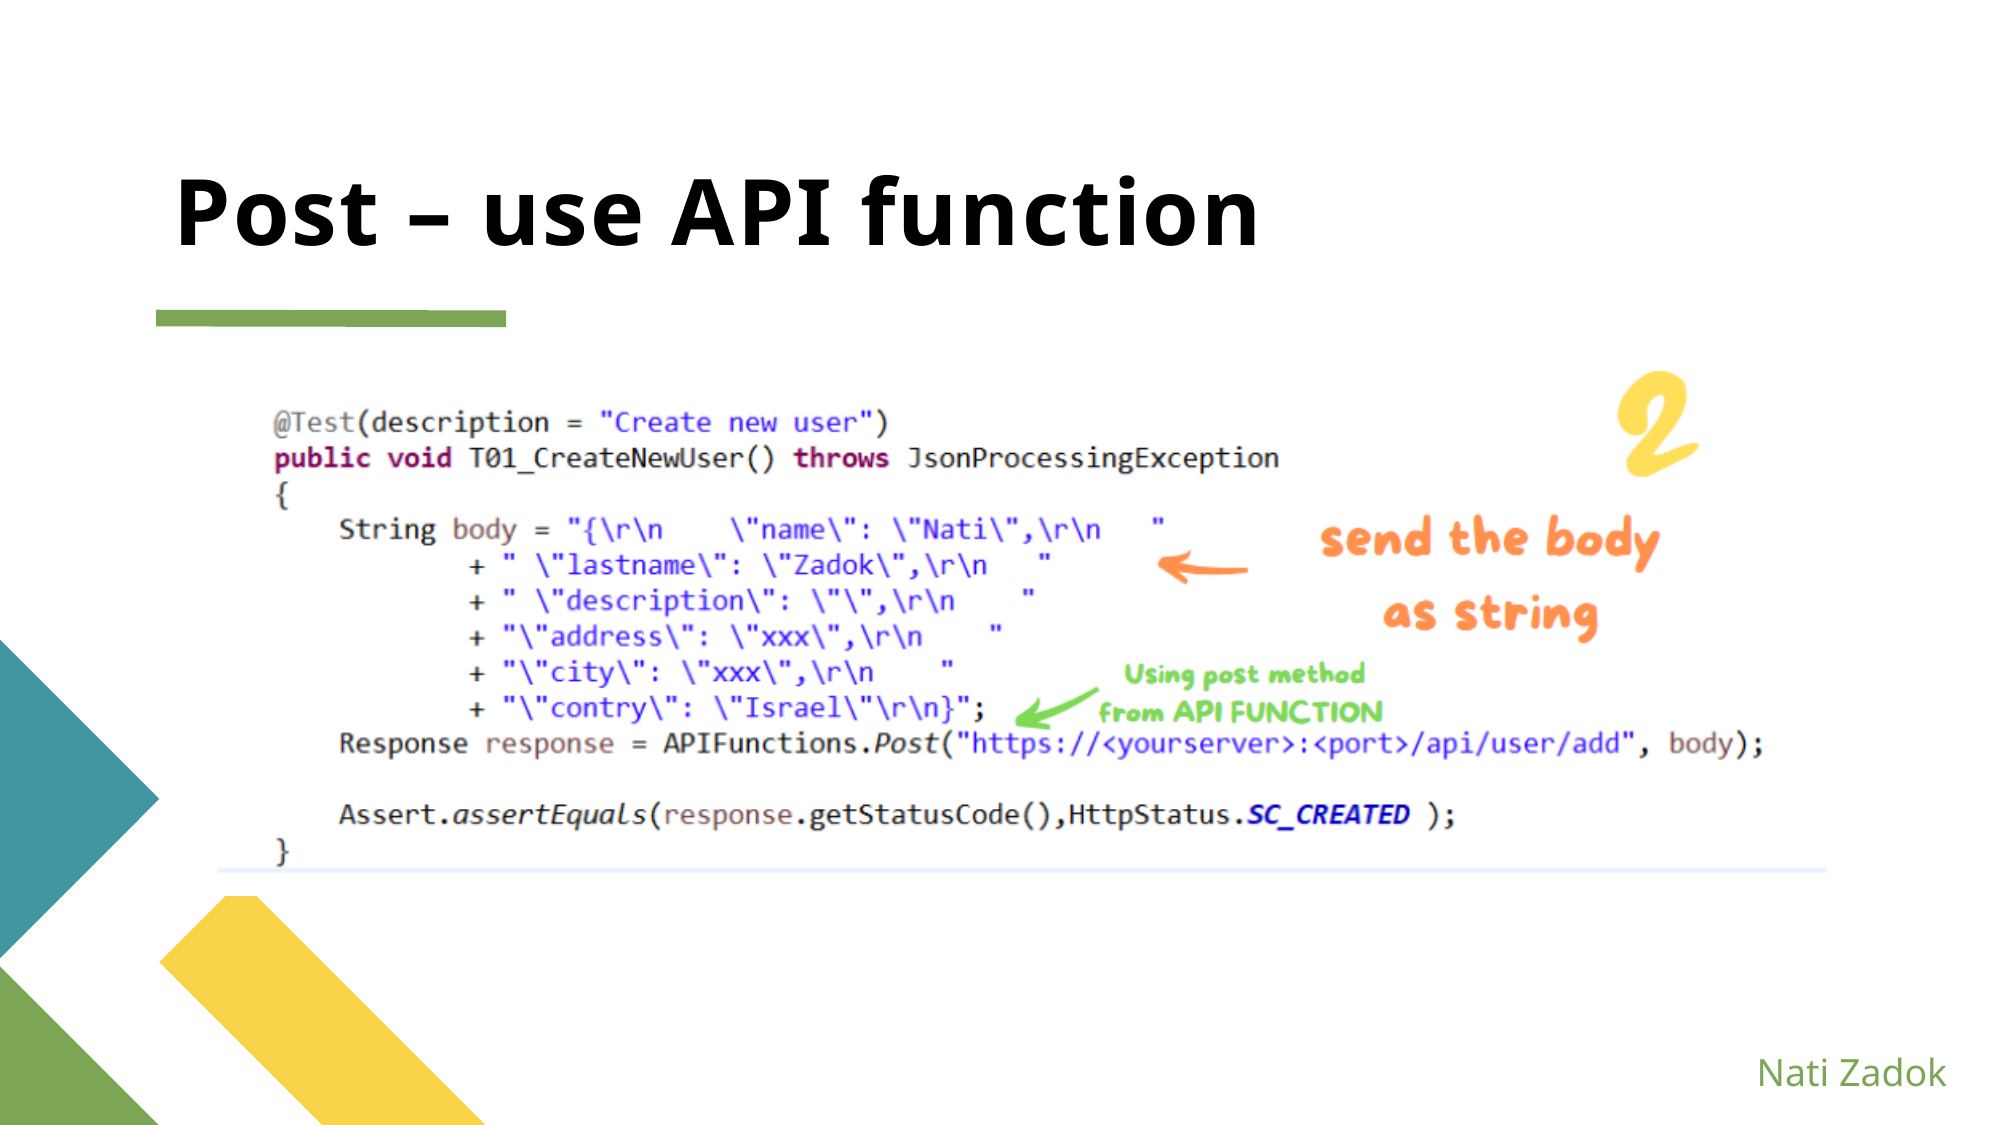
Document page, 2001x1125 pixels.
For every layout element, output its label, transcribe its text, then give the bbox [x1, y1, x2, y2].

picture [211, 357, 1843, 896]
text_box Nati Zadok [1741, 1046, 2000, 1125]
text_box Post – use API function [173, 165, 1295, 266]
